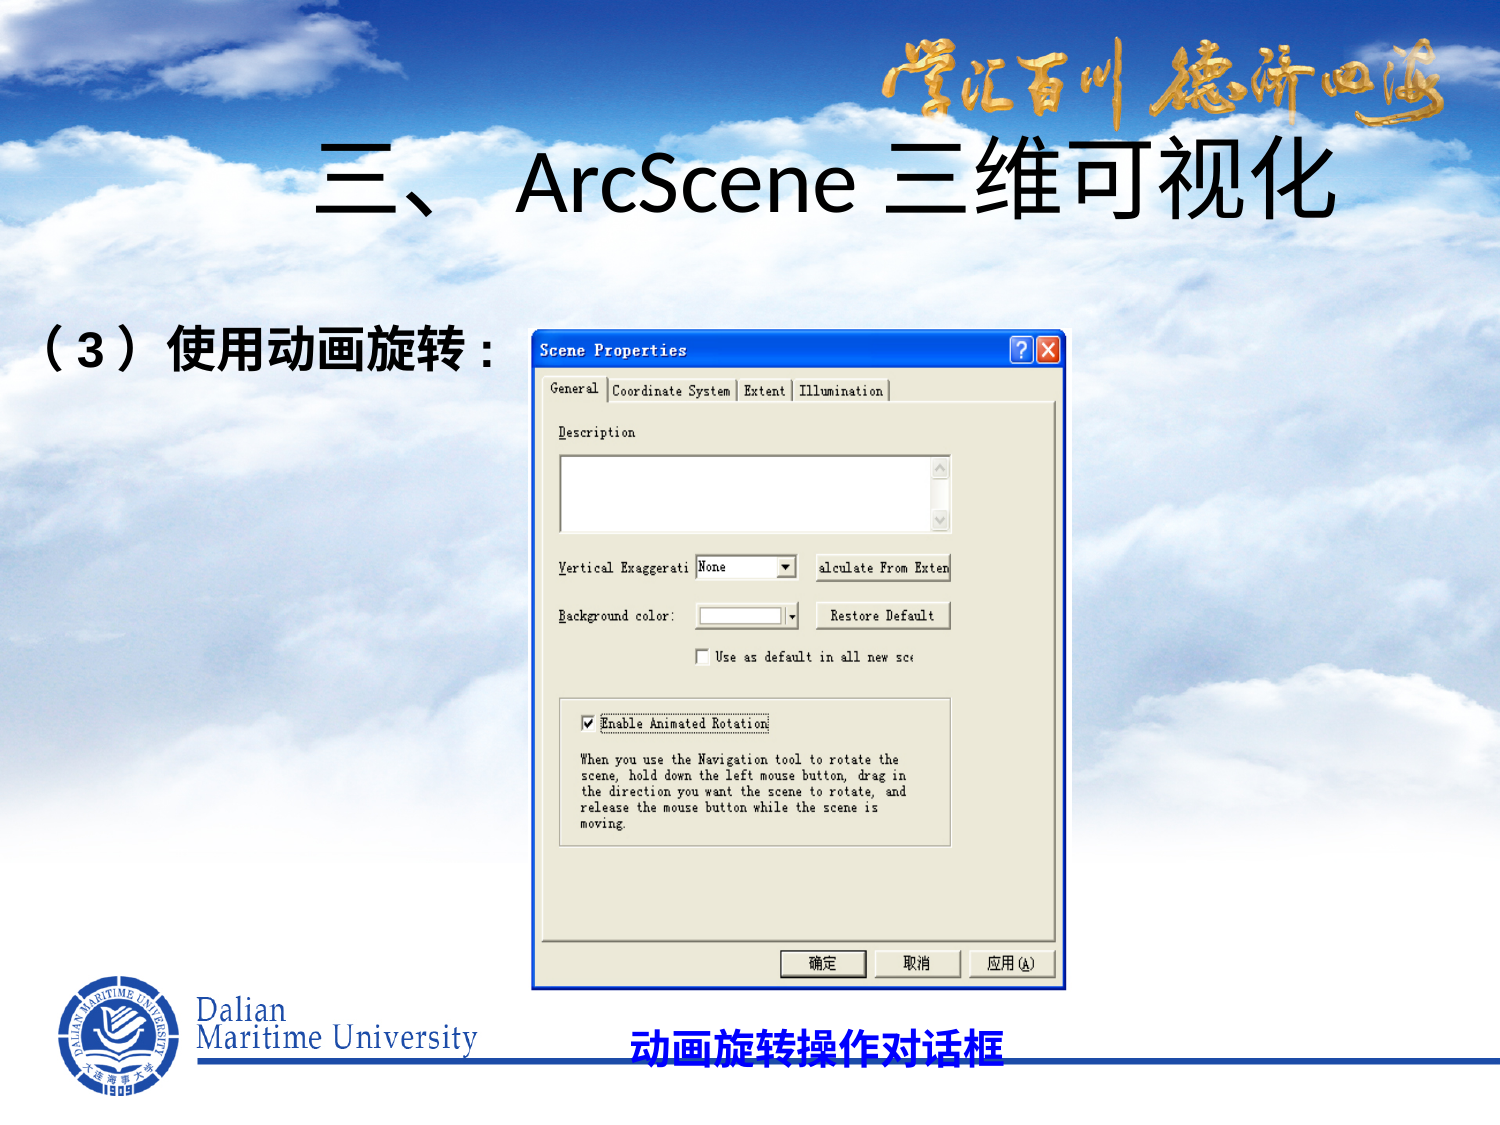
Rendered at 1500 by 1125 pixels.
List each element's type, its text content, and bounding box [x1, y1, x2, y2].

list （3）使用动画旋转: [0, 326, 663, 1005]
title 三、ArcScene三维可视化 [150, 113, 1500, 302]
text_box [528, 328, 1079, 1082]
picture [0, 0, 1500, 1125]
